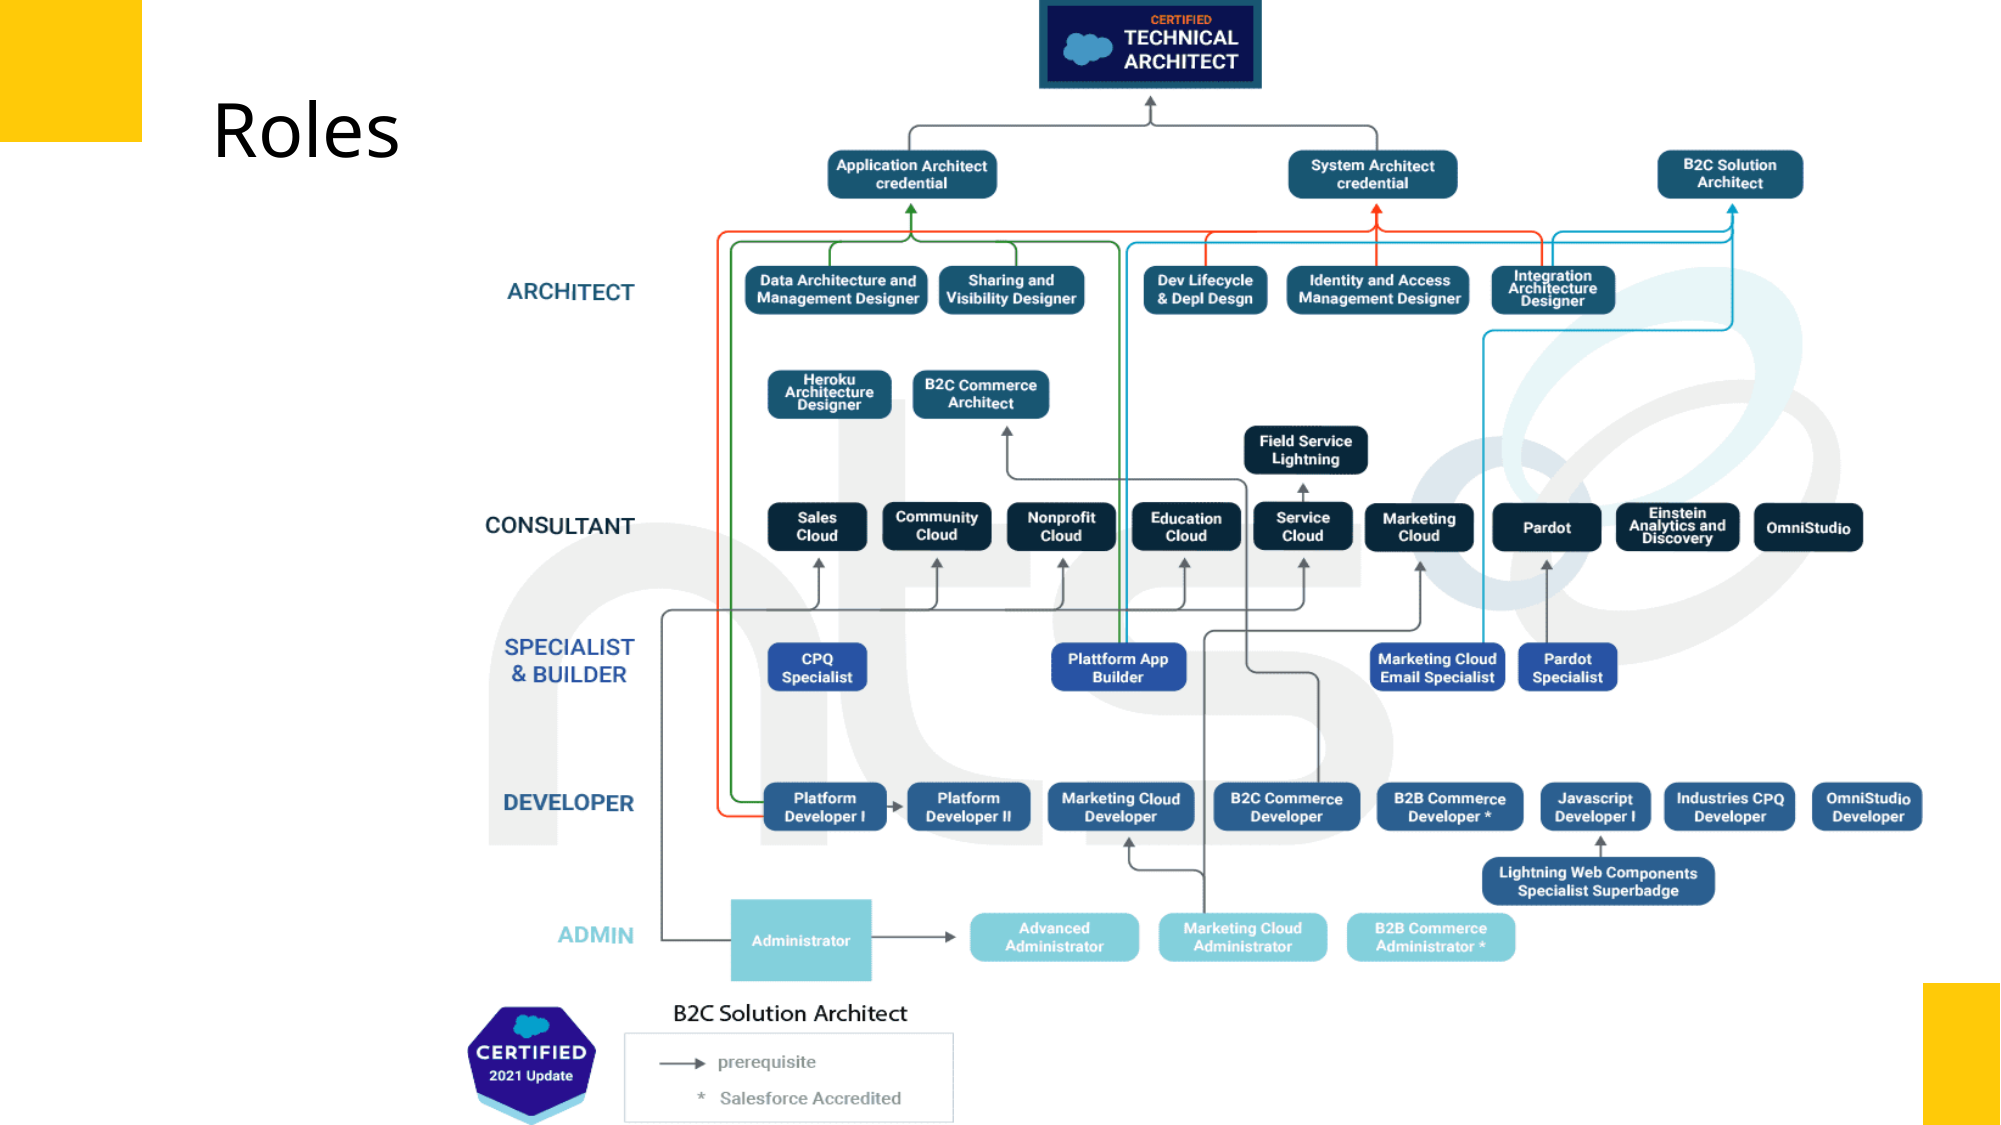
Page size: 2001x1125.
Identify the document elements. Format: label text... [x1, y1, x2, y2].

picture [467, 0, 1923, 1125]
title Roles [211, 54, 467, 202]
